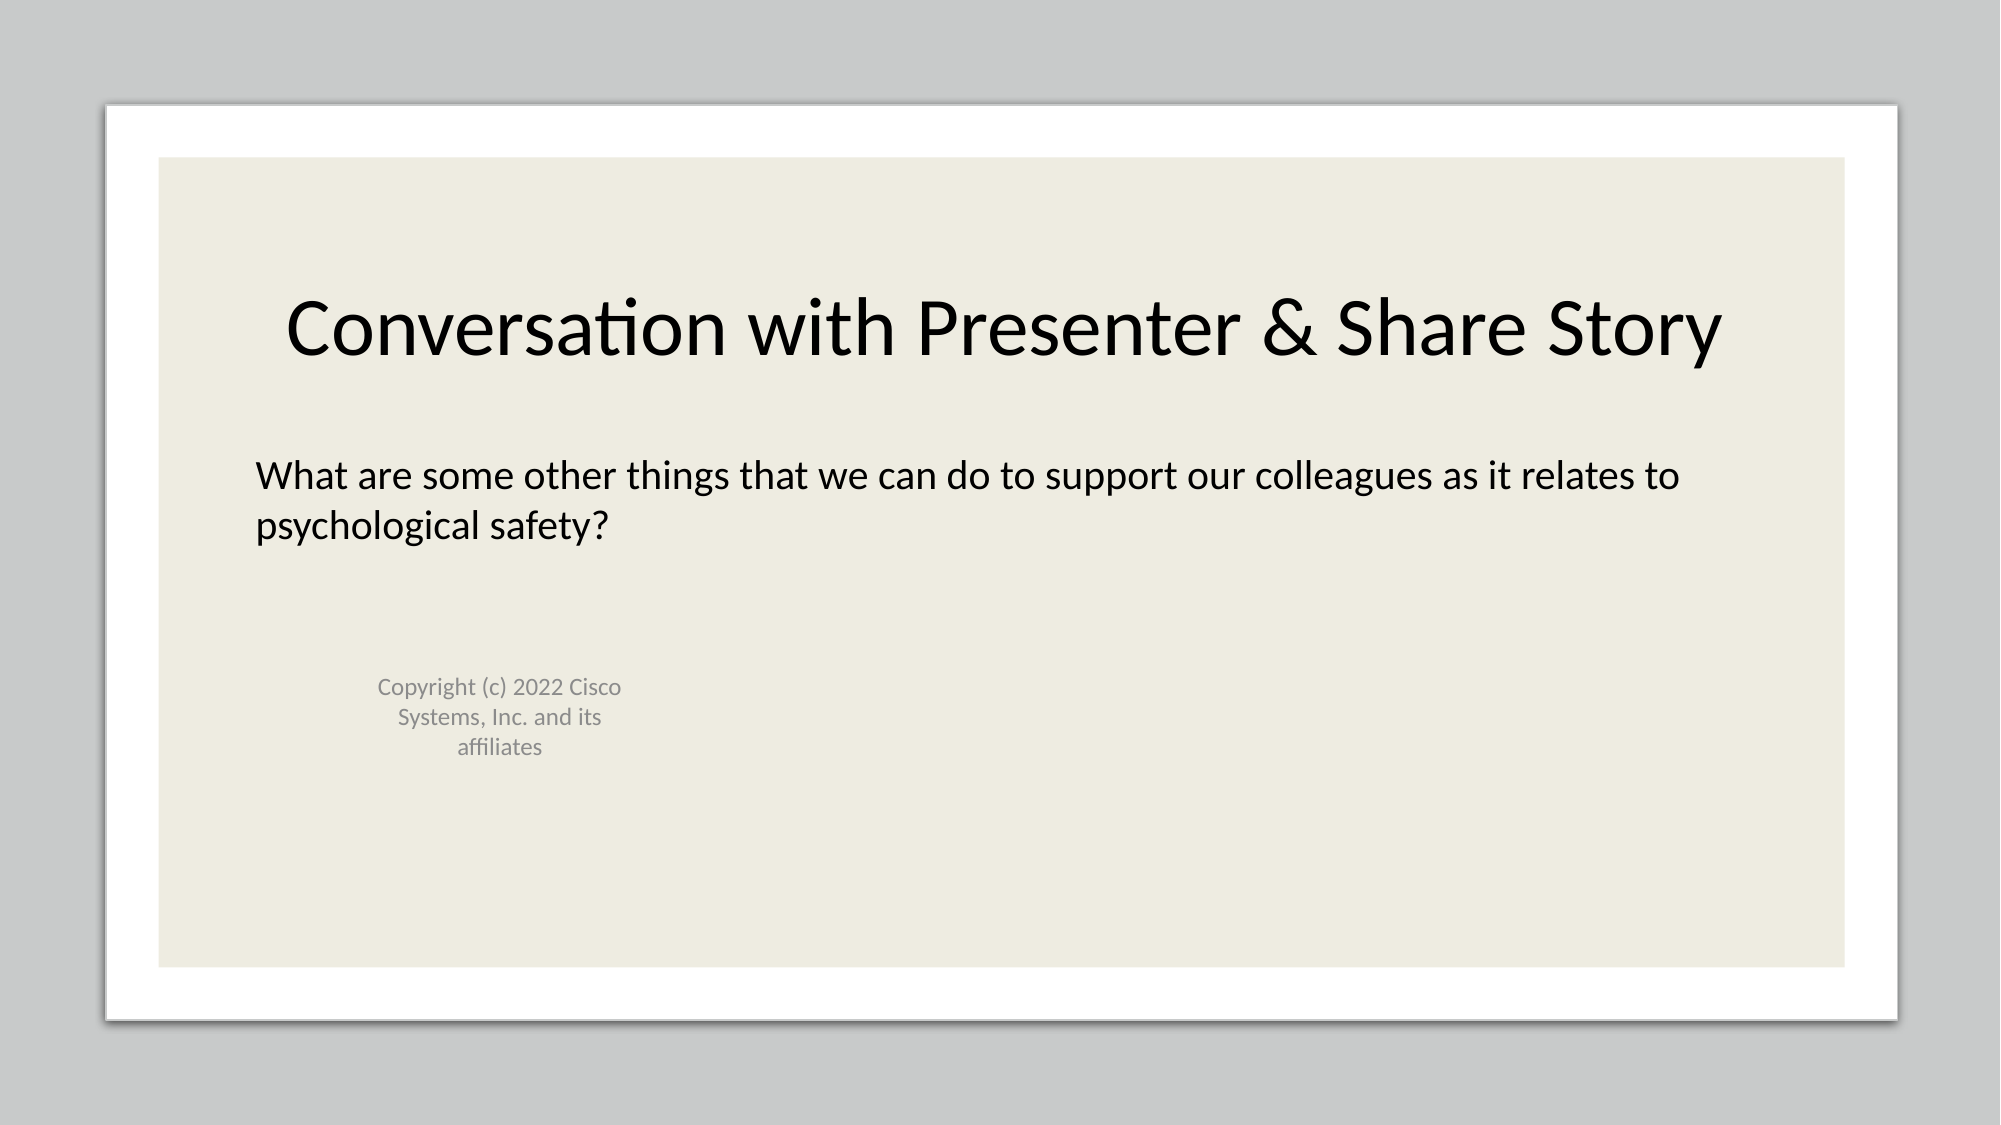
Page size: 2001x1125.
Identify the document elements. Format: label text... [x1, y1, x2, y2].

text_box [0, 0, 2000, 1125]
list What are some other things that we can do to support our colleagues as it relates to psychological safety? [240, 381, 1776, 825]
footer Copyright (c) 2022 Cisco Systems, Inc. and its affiliates [341, 695, 659, 736]
text_box [157, 155, 1847, 969]
text_box [104, 103, 1900, 1022]
title Conversation with Presenter & Share Story [238, 236, 1774, 408]
